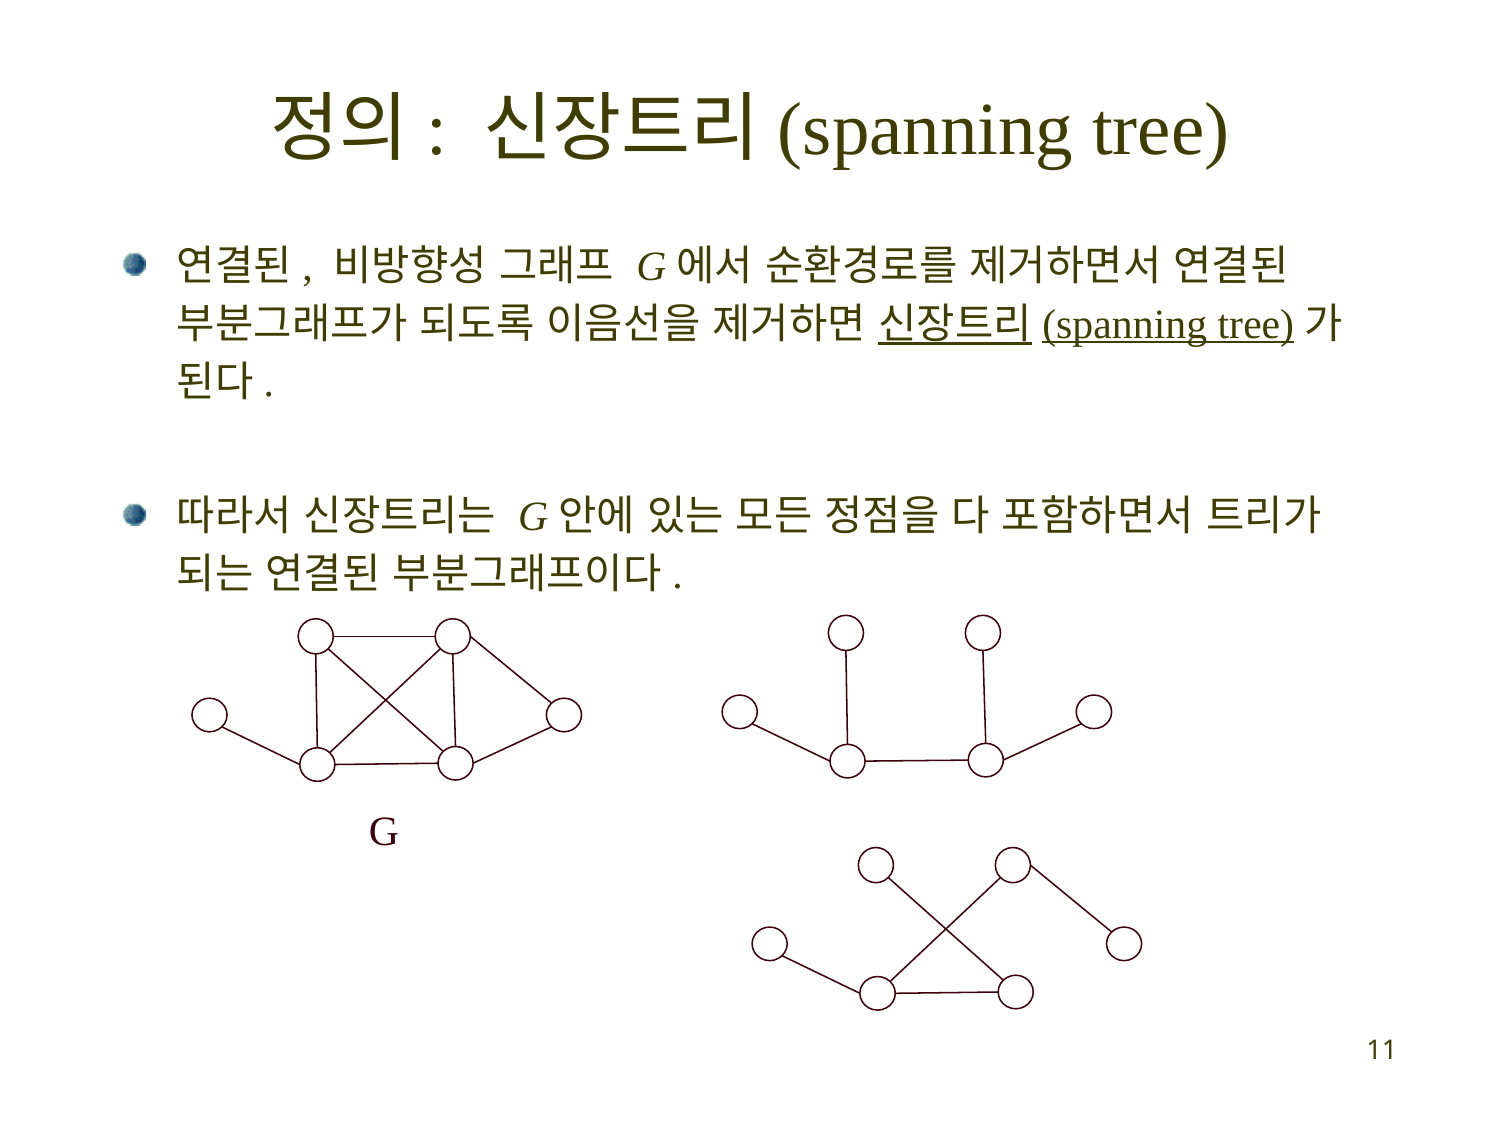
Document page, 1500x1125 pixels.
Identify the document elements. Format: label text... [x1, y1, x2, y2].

slide_number 11 [1099, 1024, 1413, 1101]
picture [120, 501, 146, 526]
title 정의: 신장트리(spanning tree) [112, 50, 1388, 200]
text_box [191, 615, 1142, 1011]
picture [120, 250, 146, 276]
list 연결된, 비방향성 그래프 G에서 순환경로를 제거하면서 연결된 부분그래프가 되도록 이음선을 제거하면 신장트리(spanning tree)가 된다. 따라서 신장트리는 G안에 있는 모든 정점을 다 포함하면서 트리가 되는 연결된 부분그래프이다. [105, 222, 1393, 591]
